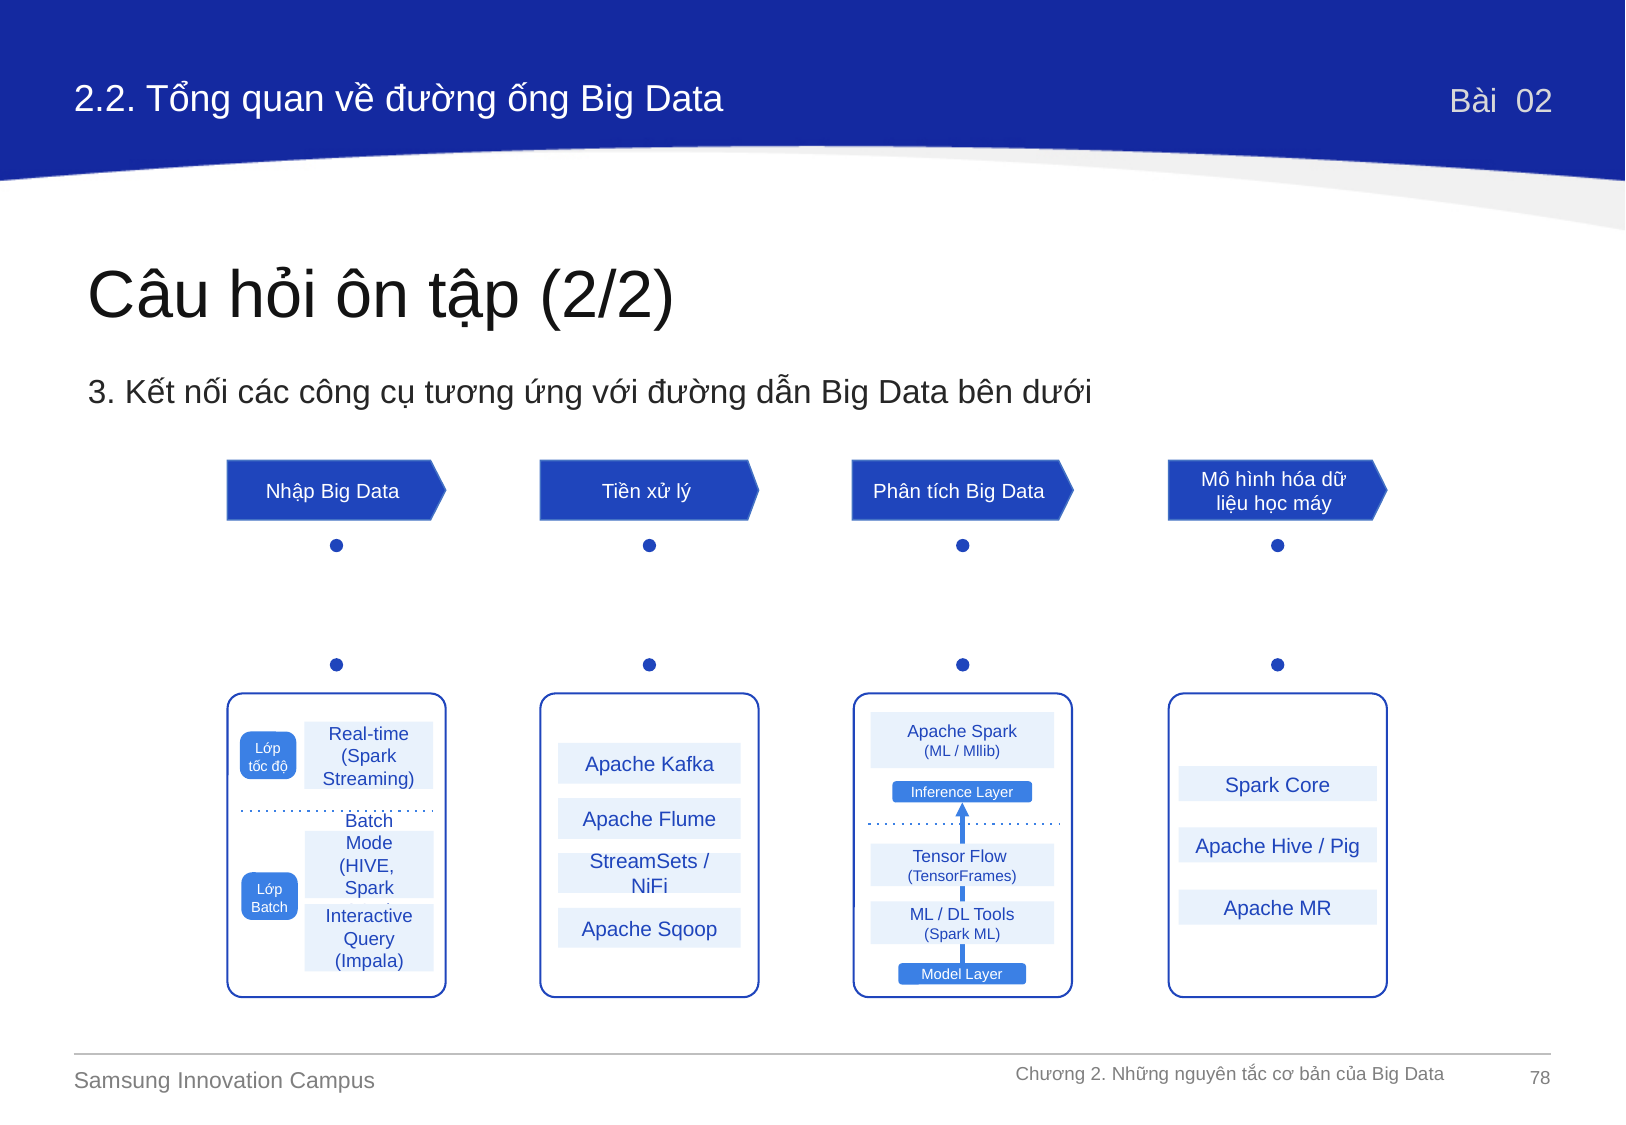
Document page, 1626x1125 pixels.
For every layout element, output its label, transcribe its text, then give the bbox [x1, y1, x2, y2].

list Bài 02 [1423, 79, 1554, 120]
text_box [227, 460, 1388, 998]
list Câu hỏi ôn tập (2/2) [87, 249, 1531, 331]
list 3. Kết nối các công cụ tương ứng với đường dẫn Big Data bên dưới [87, 365, 1531, 516]
picture [0, 0, 1625, 1125]
list 2.2. Tổng quan về đường ống Big Data [73, 73, 1308, 119]
